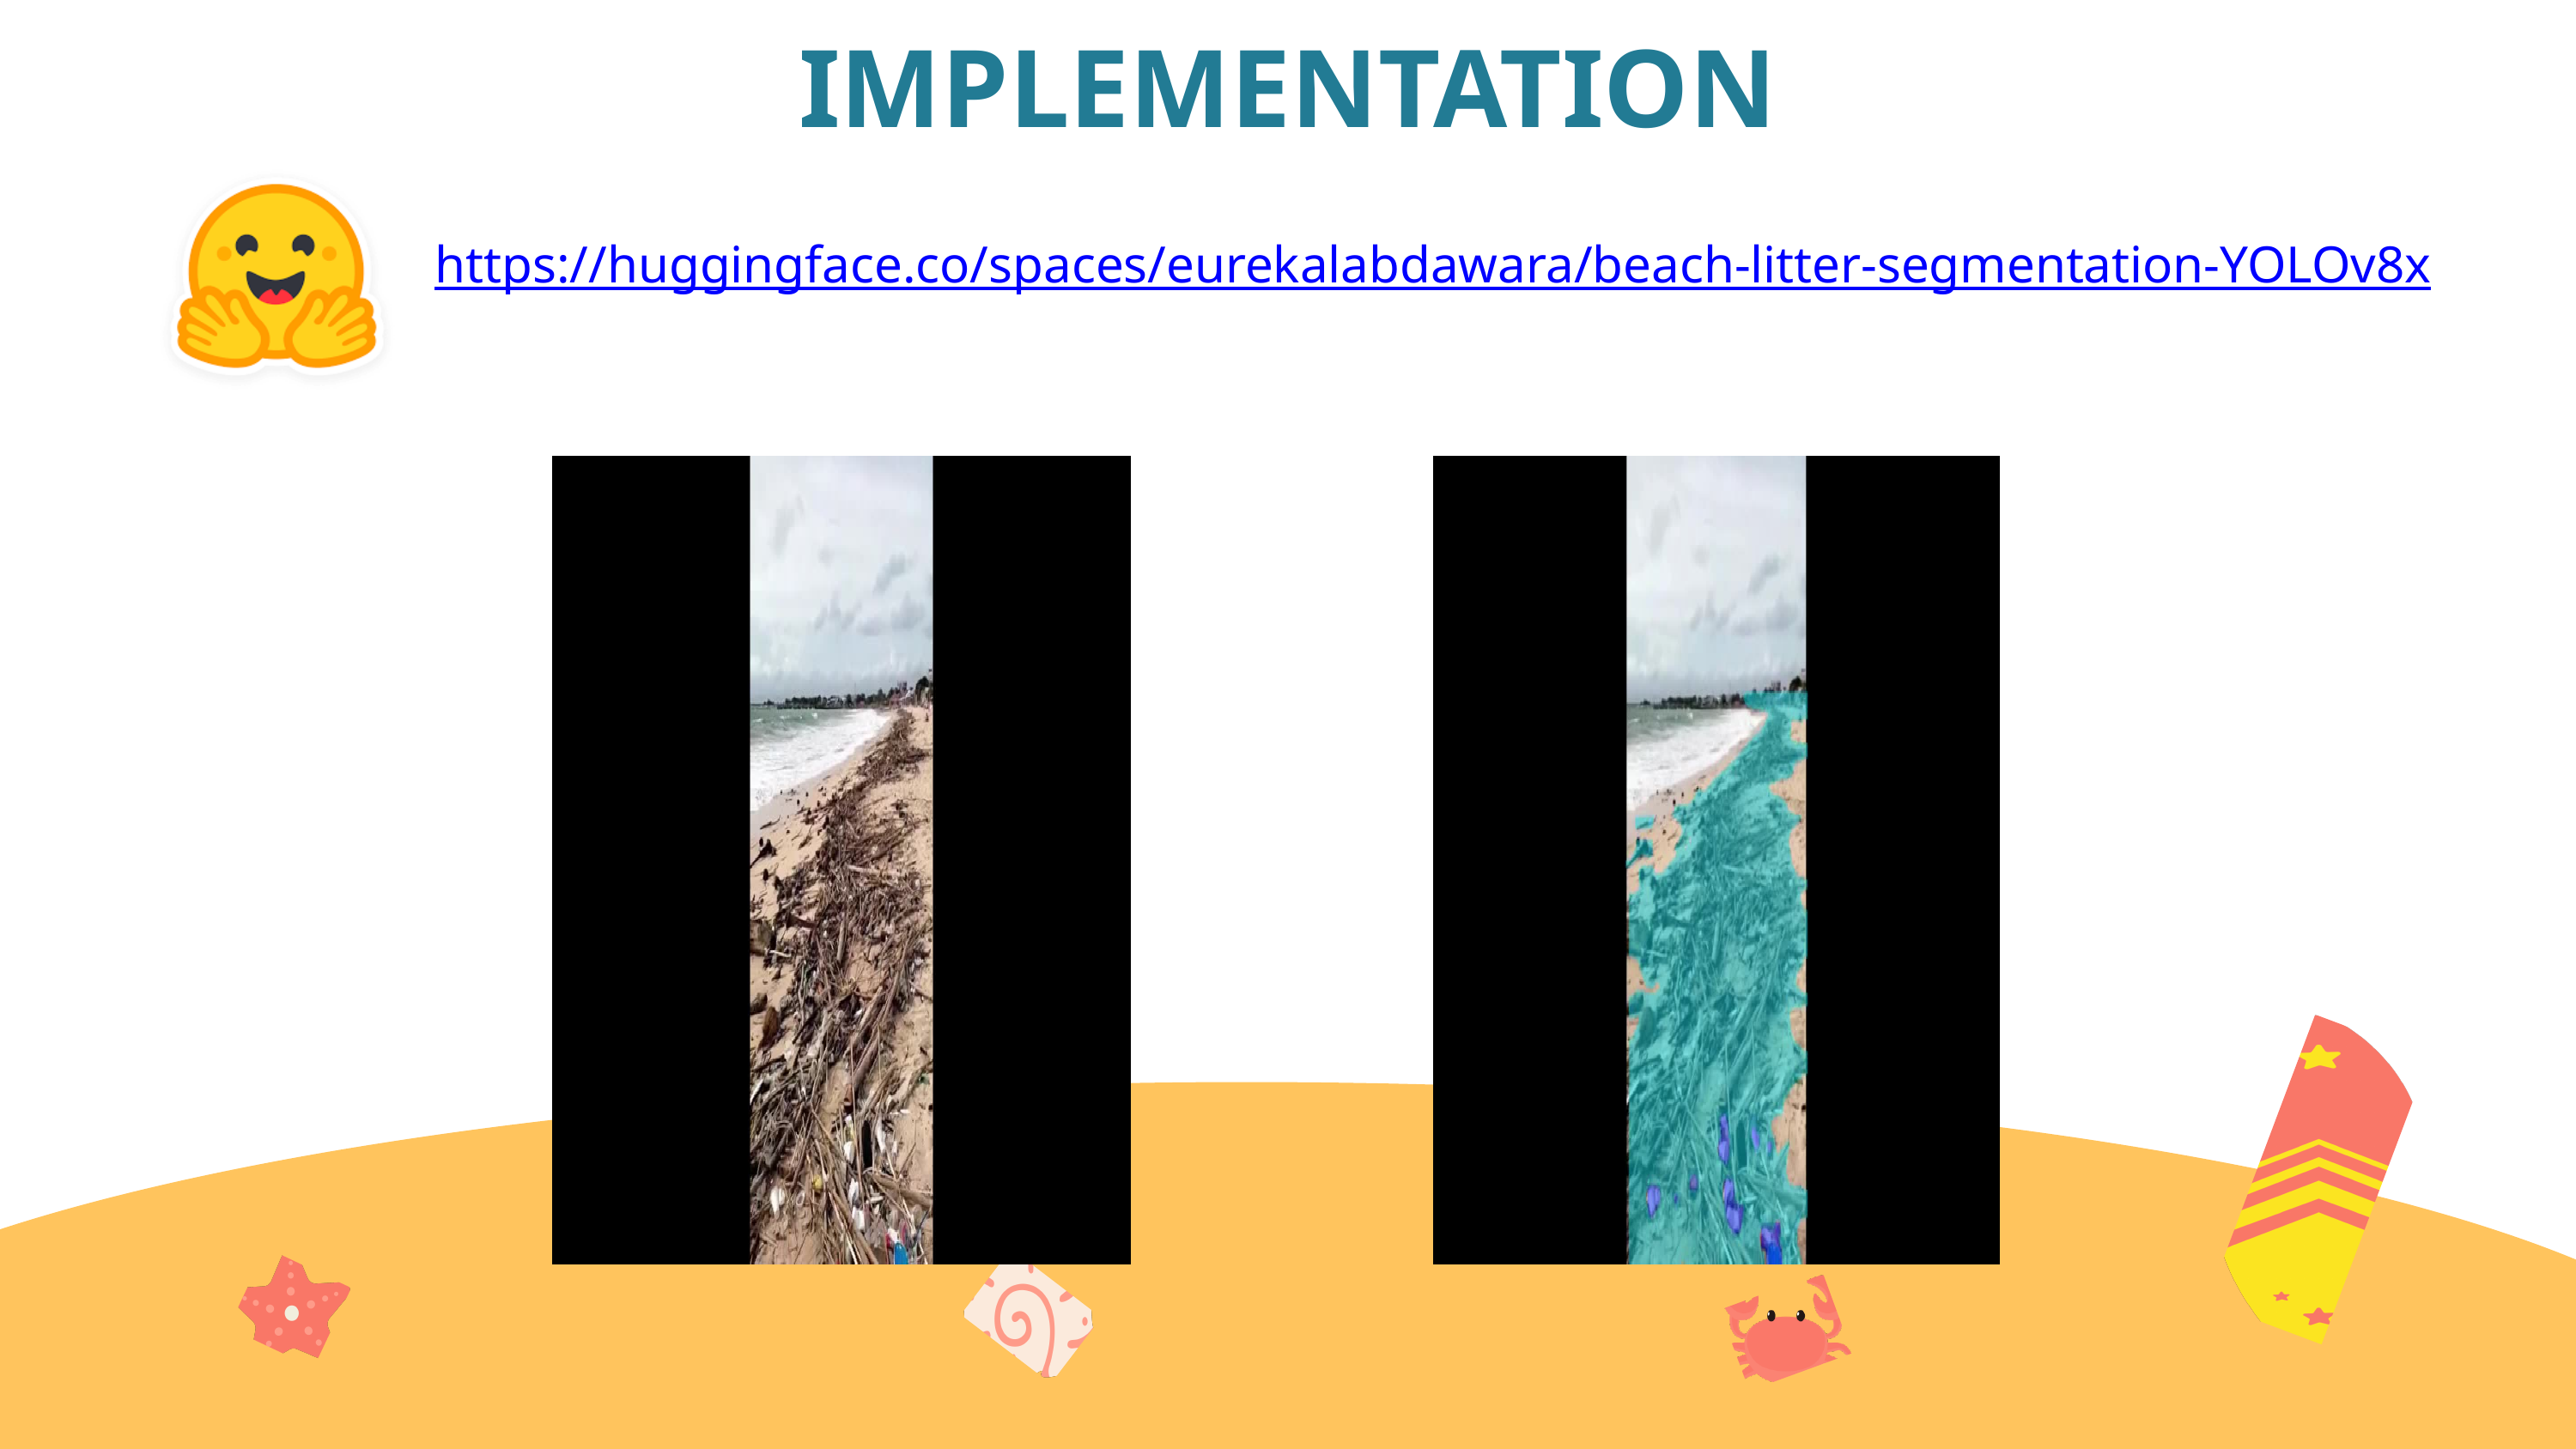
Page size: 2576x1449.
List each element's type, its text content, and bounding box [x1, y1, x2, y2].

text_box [1432, 455, 2001, 1265]
text_box IMPLEMENTATION [409, 0, 2167, 149]
text_box [144, 144, 410, 409]
text_box https://huggingface.co/spaces/eurekalabdawara/beach-litter-segmentation-YOLOv8x [289, 160, 2576, 301]
text_box [2291, 1014, 2430, 1078]
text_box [0, 1082, 2576, 1449]
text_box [551, 455, 1132, 1265]
